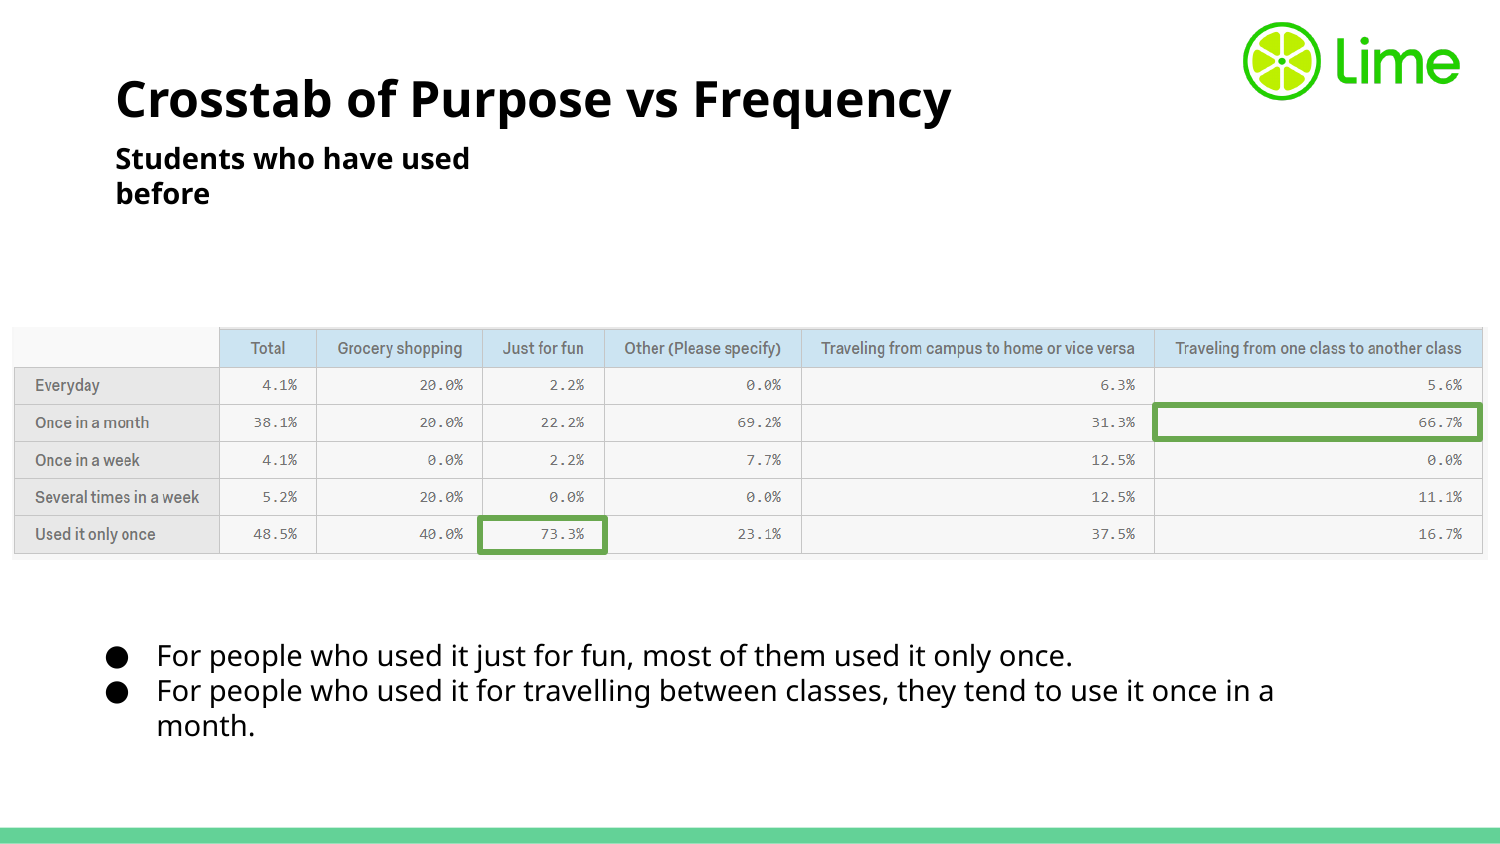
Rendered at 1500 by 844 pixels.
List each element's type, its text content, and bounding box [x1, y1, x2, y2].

text_box Crosstab of Purpose vs Frequency [100, 52, 1126, 134]
text_box For people who used it just for fun, most of them used it only once. For people who used it for travelling between classes, they tend to use it once in a month. [66, 622, 1354, 717]
picture [1240, 20, 1462, 103]
picture [12, 327, 1488, 560]
text_box Students who have used before [100, 125, 579, 175]
